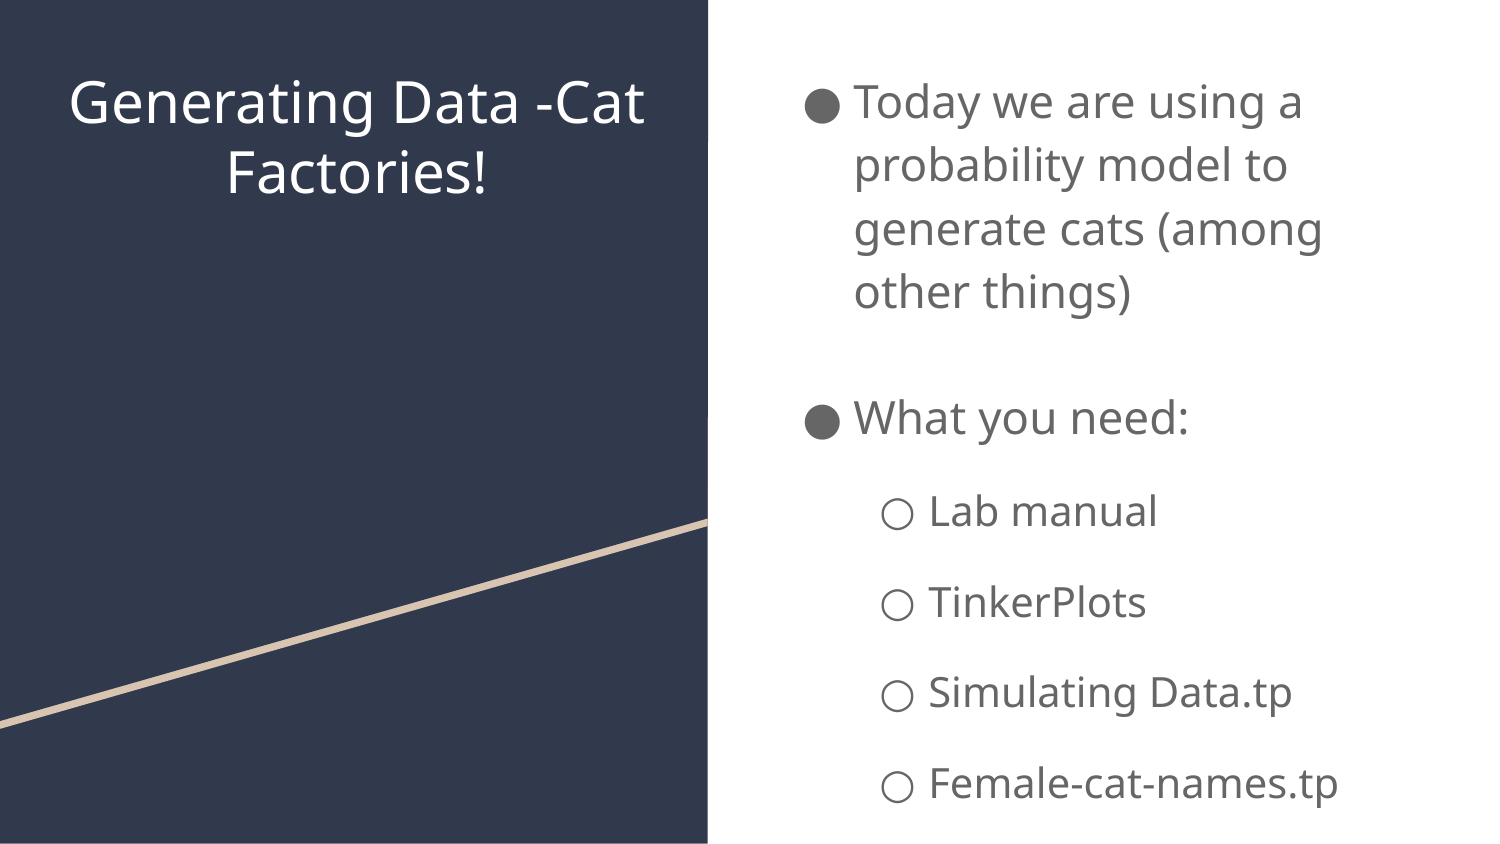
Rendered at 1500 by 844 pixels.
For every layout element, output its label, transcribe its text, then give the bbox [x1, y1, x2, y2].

title Generating Data -Cat Factories! [53, 49, 662, 462]
list Today we are using a probability model to generate cats (among other things) What you need: Lab manual TinkerPlots Simulating Data.tp Female-cat-names.tp [763, 49, 1447, 723]
